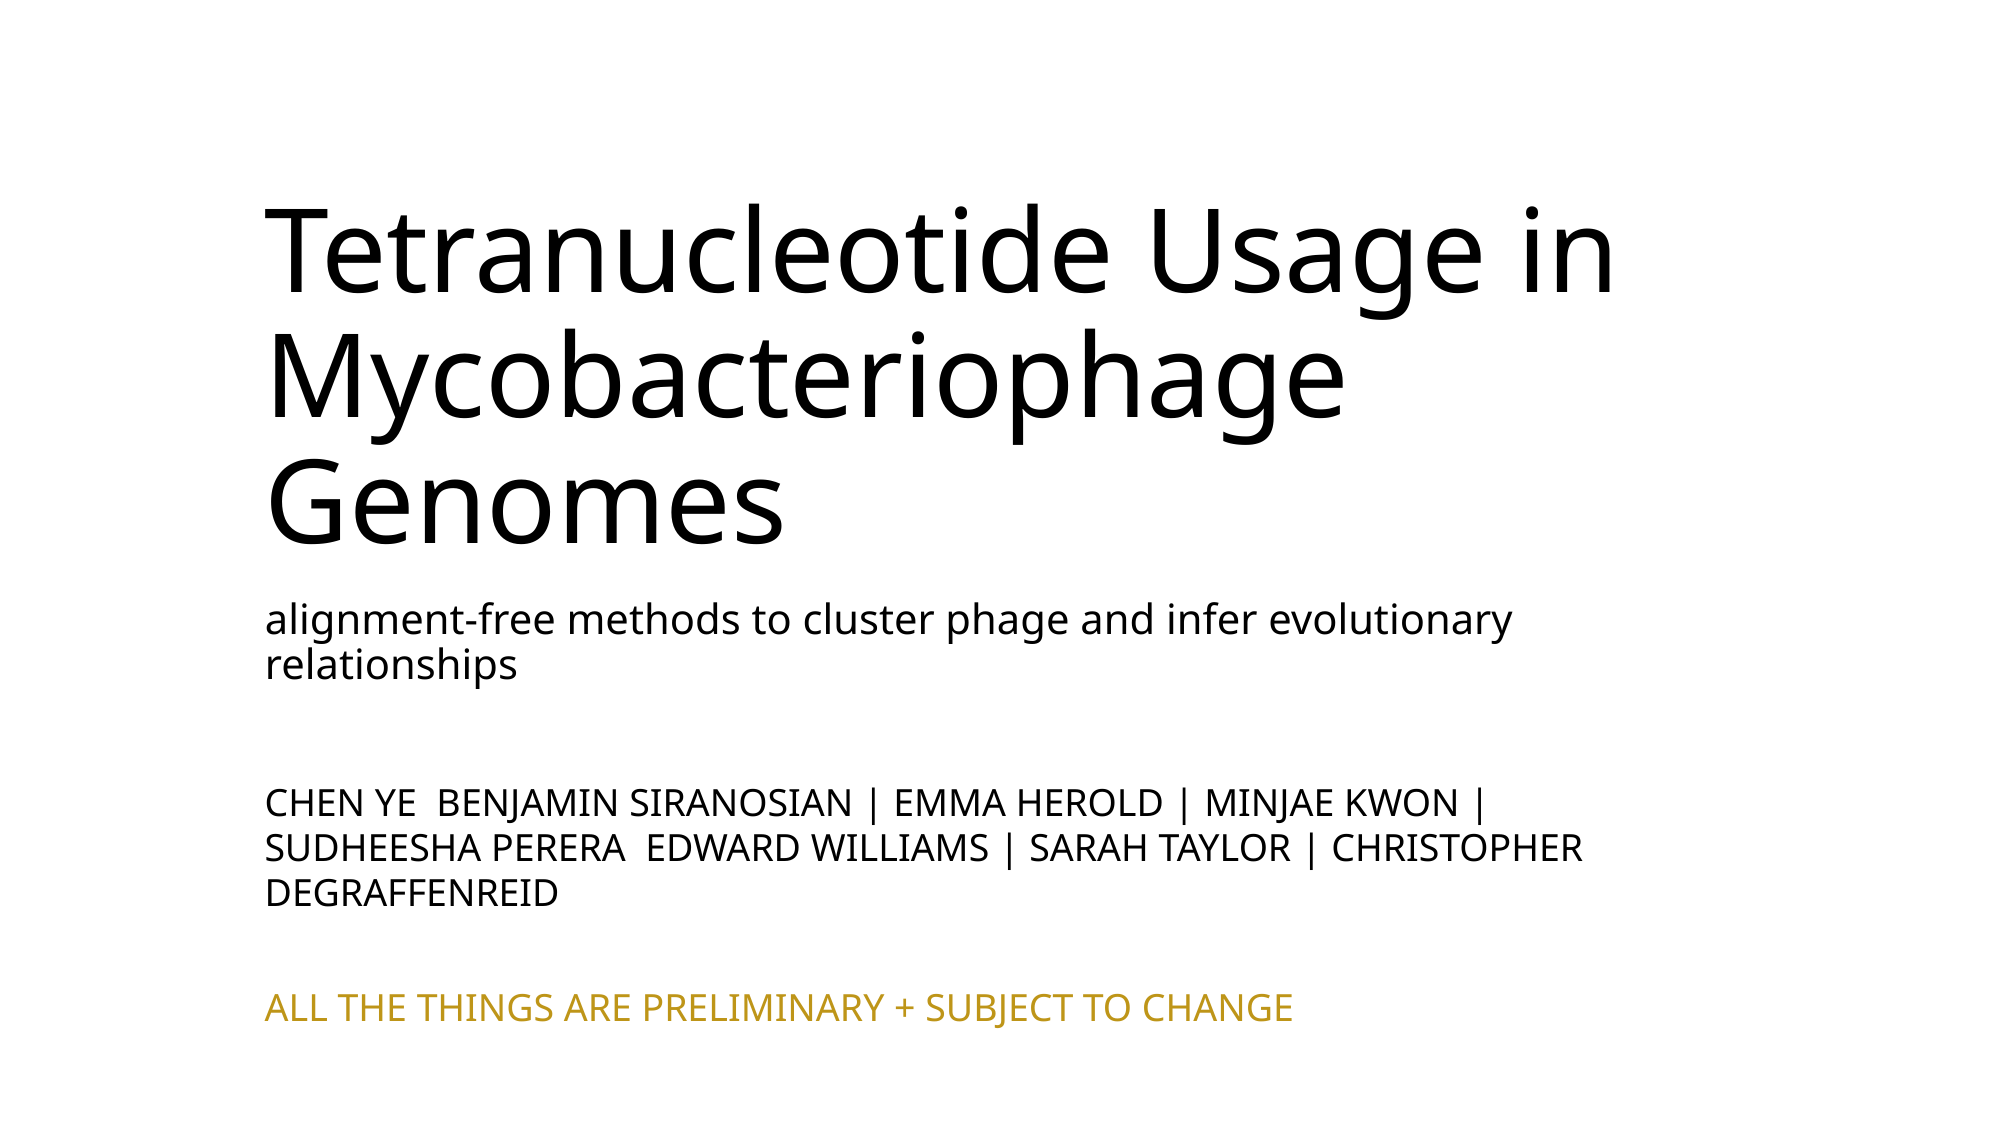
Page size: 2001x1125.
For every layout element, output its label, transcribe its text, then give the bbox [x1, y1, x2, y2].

text_box all the things are preliminary + subject to change [249, 976, 1701, 1037]
text_box CHEN YE benjamin siranosian | emma herold | minjae kwon | sudheesha perera edward williams | sarah taylor | christopher degraffenreid [249, 771, 1701, 922]
subtitle alignment-free methods to cluster phage and infer evolutionary relationships [249, 590, 1750, 863]
title Tetranucleotide Usage in Mycobacteriophage Genomes [249, 184, 1750, 576]
